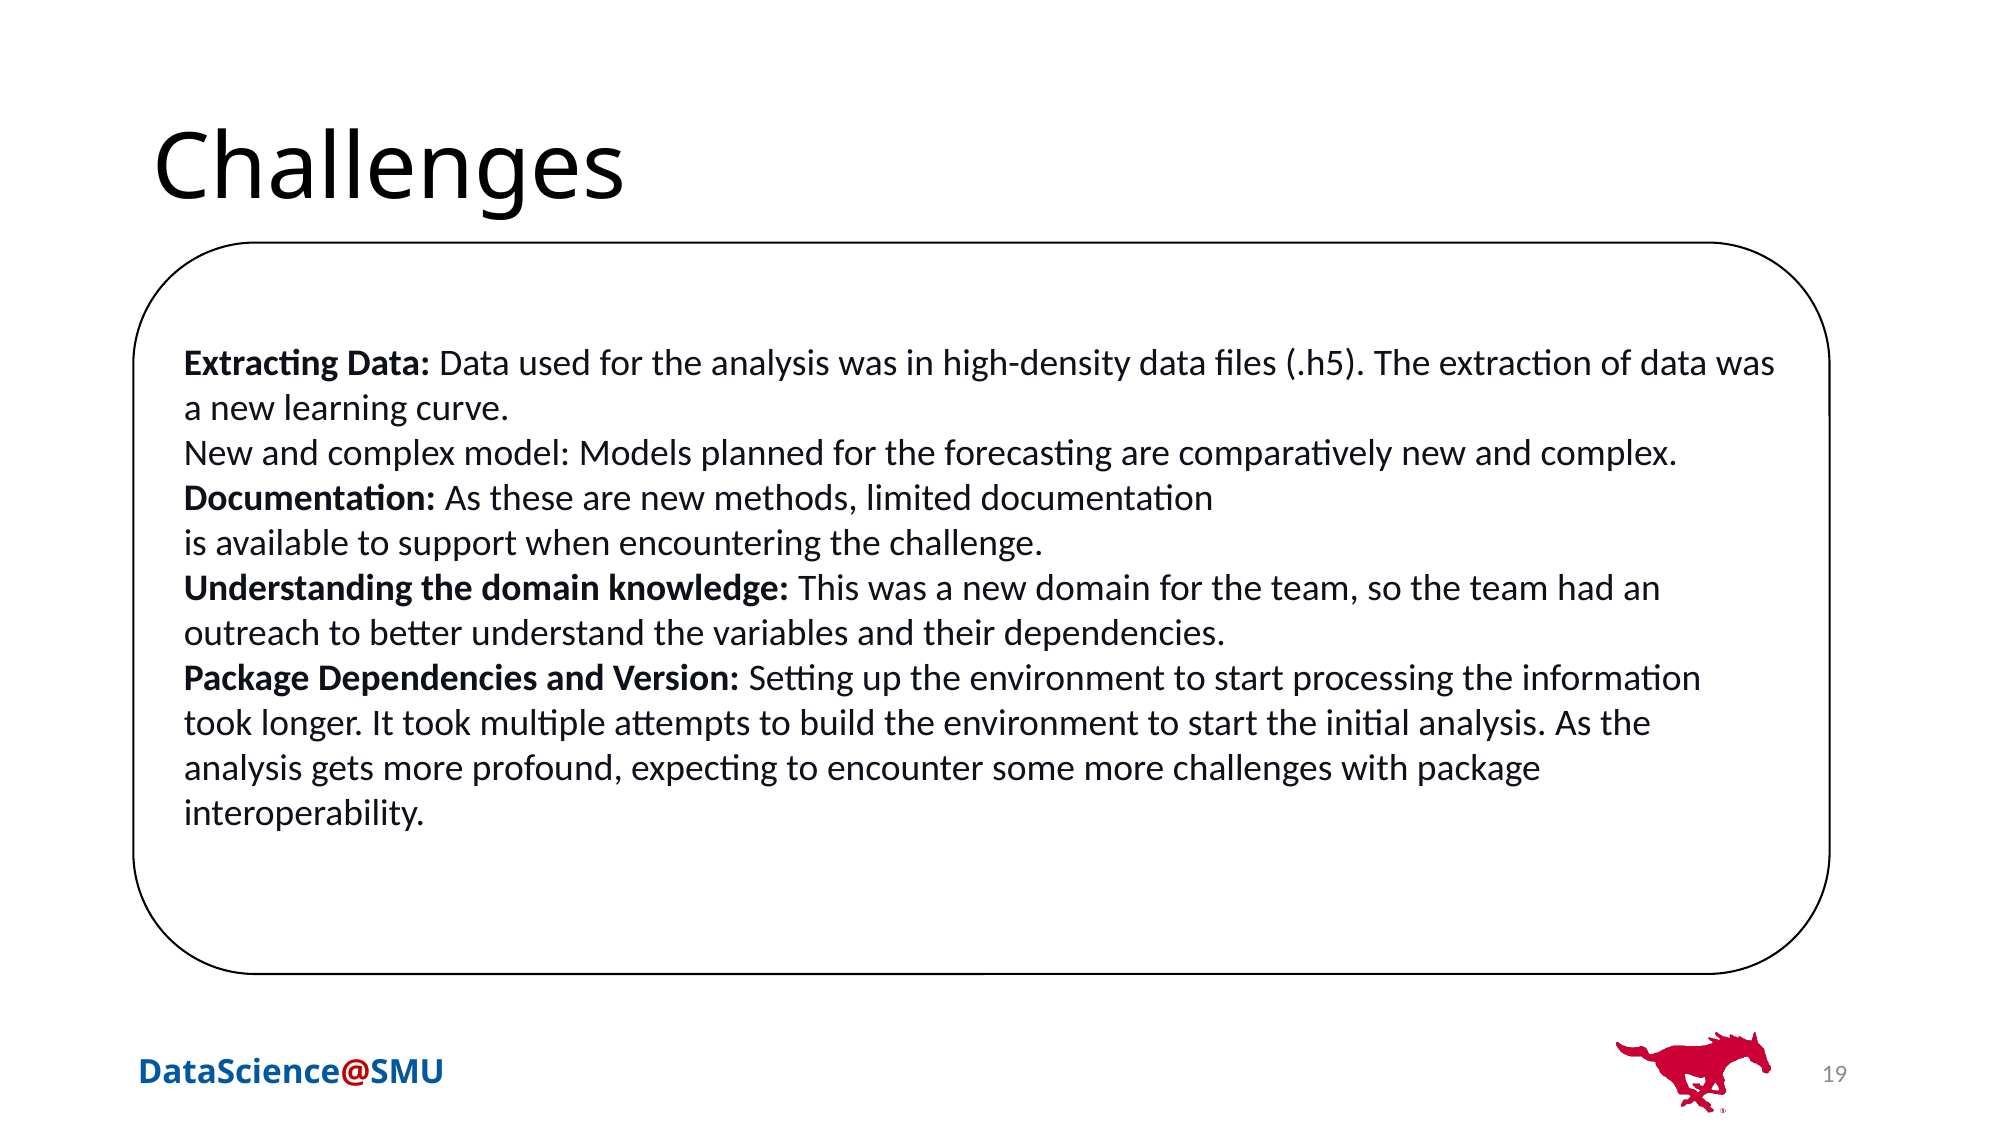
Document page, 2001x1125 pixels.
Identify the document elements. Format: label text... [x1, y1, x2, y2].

slide_number 19 [1412, 1042, 1863, 1103]
picture [1616, 1103, 1771, 1113]
text_box Extracting Data: Data used for the analysis was in high-density data files (.h5). The extraction of data was a new learning curve. New and complex model: Models planned for the forecasting are comparatively new and complex. Documentation: As these are new methods, limited documentation is available to support when encountering the challenge. Understanding the domain knowledge: This was a new domain for the team, so the team had an outreach to better understand the variables and their dependencies. Package Dependencies and Version: Setting up the environment to start processing the information took longer. It took multiple attempts to build the environment to start the initial analysis. As the analysis gets more profound, expecting to encounter some more challenges with package interoperability. [132, 241, 1831, 976]
title Challenges [137, 59, 1863, 278]
picture [1616, 1032, 1771, 1042]
